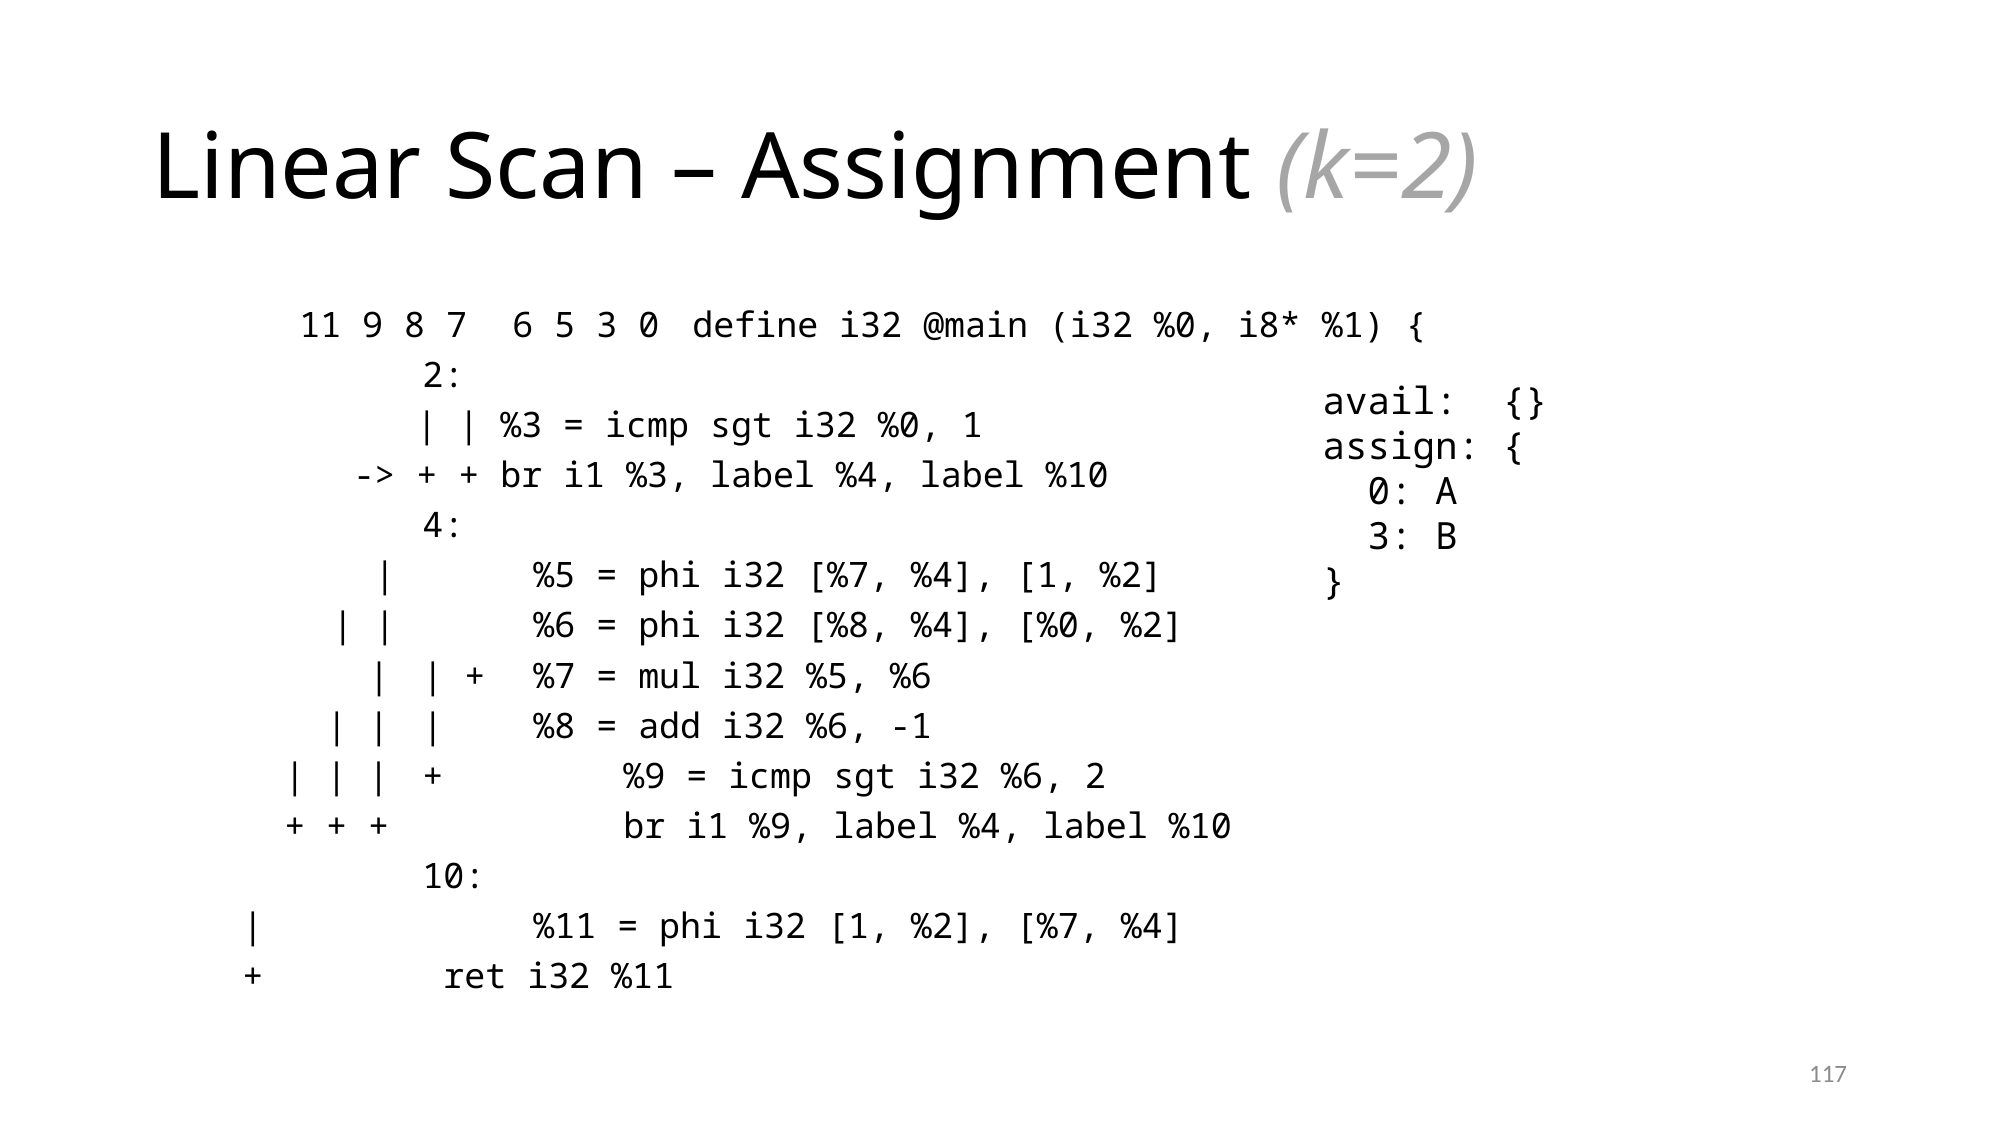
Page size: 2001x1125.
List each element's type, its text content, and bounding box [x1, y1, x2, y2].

list 11 9 8 7 6 5 3 0 define i32 @main (i32 %0, i8* %1) { 2: | | %3 = icmp sgt i32 %0, 1 -> + + br i1 %3, label %4, label %10 4: | %5 = phi i32 [%7, %4], [1, %2] | | %6 = phi i32 [%8, %4], [%0, %2] | | + %7 = mul i32 %5, %6 | | | %8 = add i32 %6, -1 | | | + %9 = icmp sgt i32 %6, 2 + + + br i1 %9, label %4, label %10 10: | %11 = phi i32 [1, %2], [%7, %4] + ret i32 %11 [137, 299, 1863, 1014]
slide_number 117 [1412, 1042, 1863, 1103]
title Linear Scan – Assignment (k=2) [137, 59, 1863, 278]
text_box avail: {} assign: { 0: A 3: B } [1307, 369, 1782, 610]
